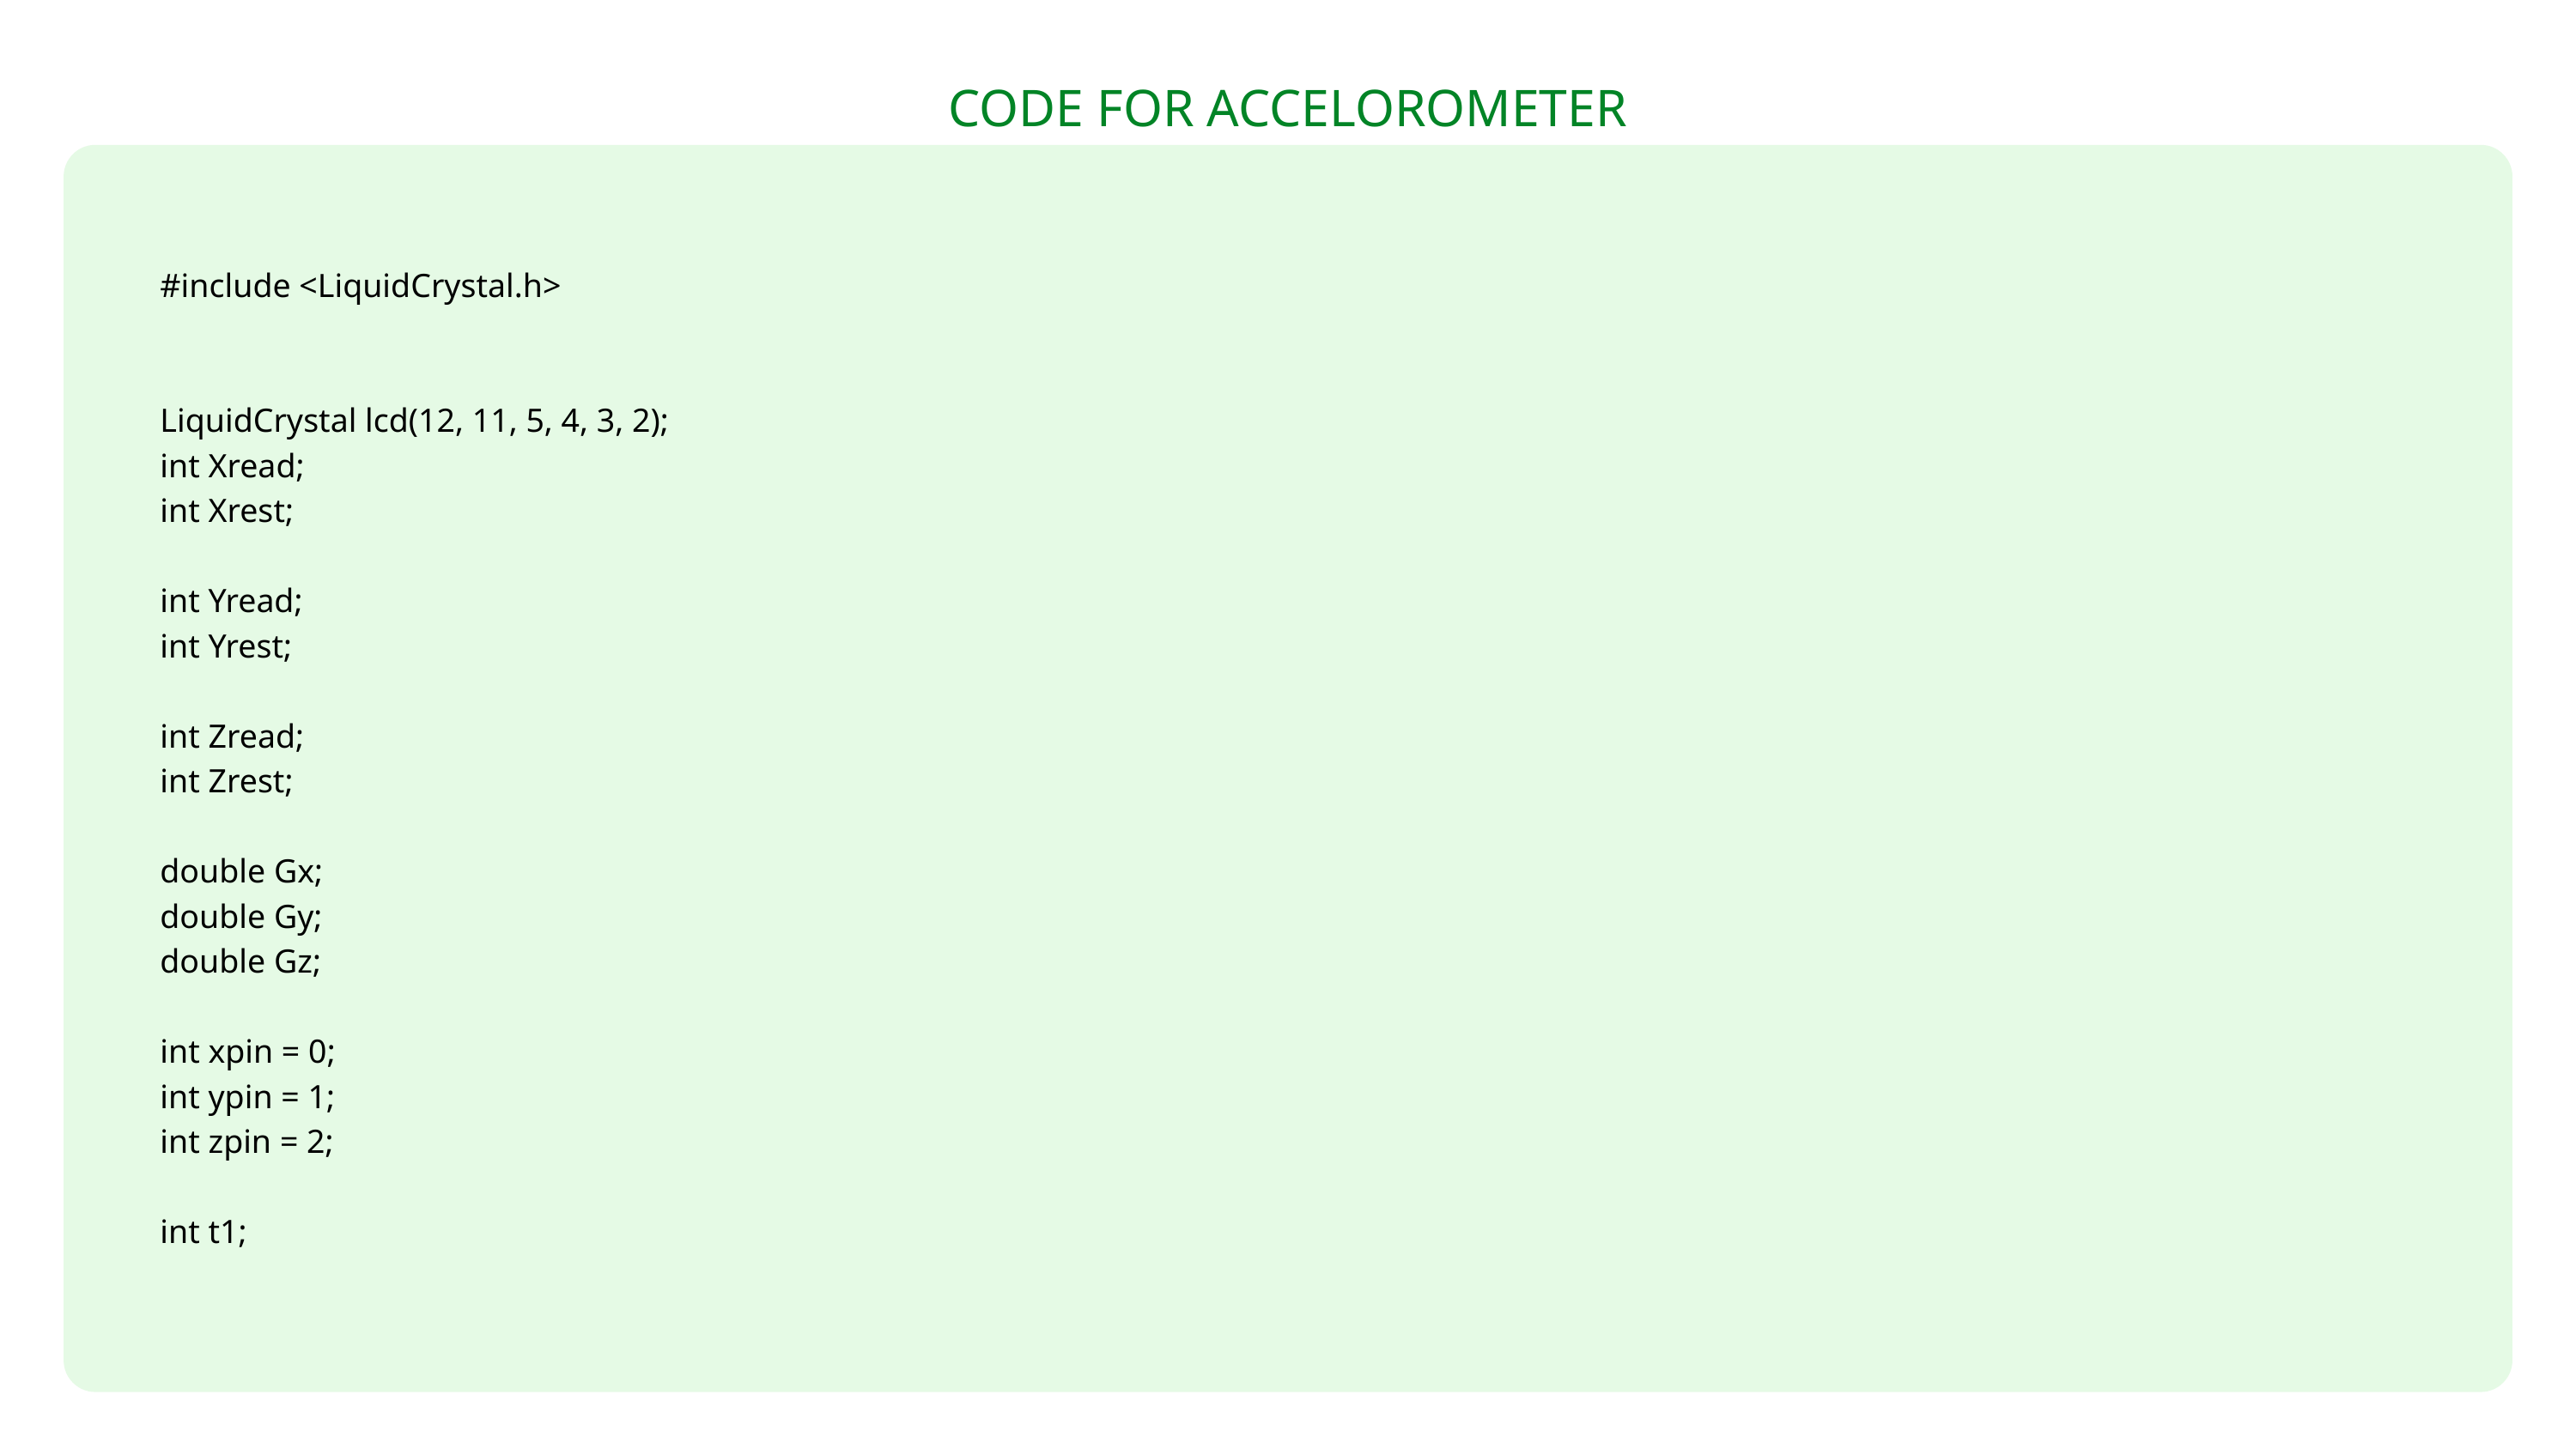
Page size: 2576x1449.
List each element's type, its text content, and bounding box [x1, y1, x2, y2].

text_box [63, 144, 2513, 1392]
text_box CODE FOR ACCELOROMETER [781, 65, 1795, 137]
